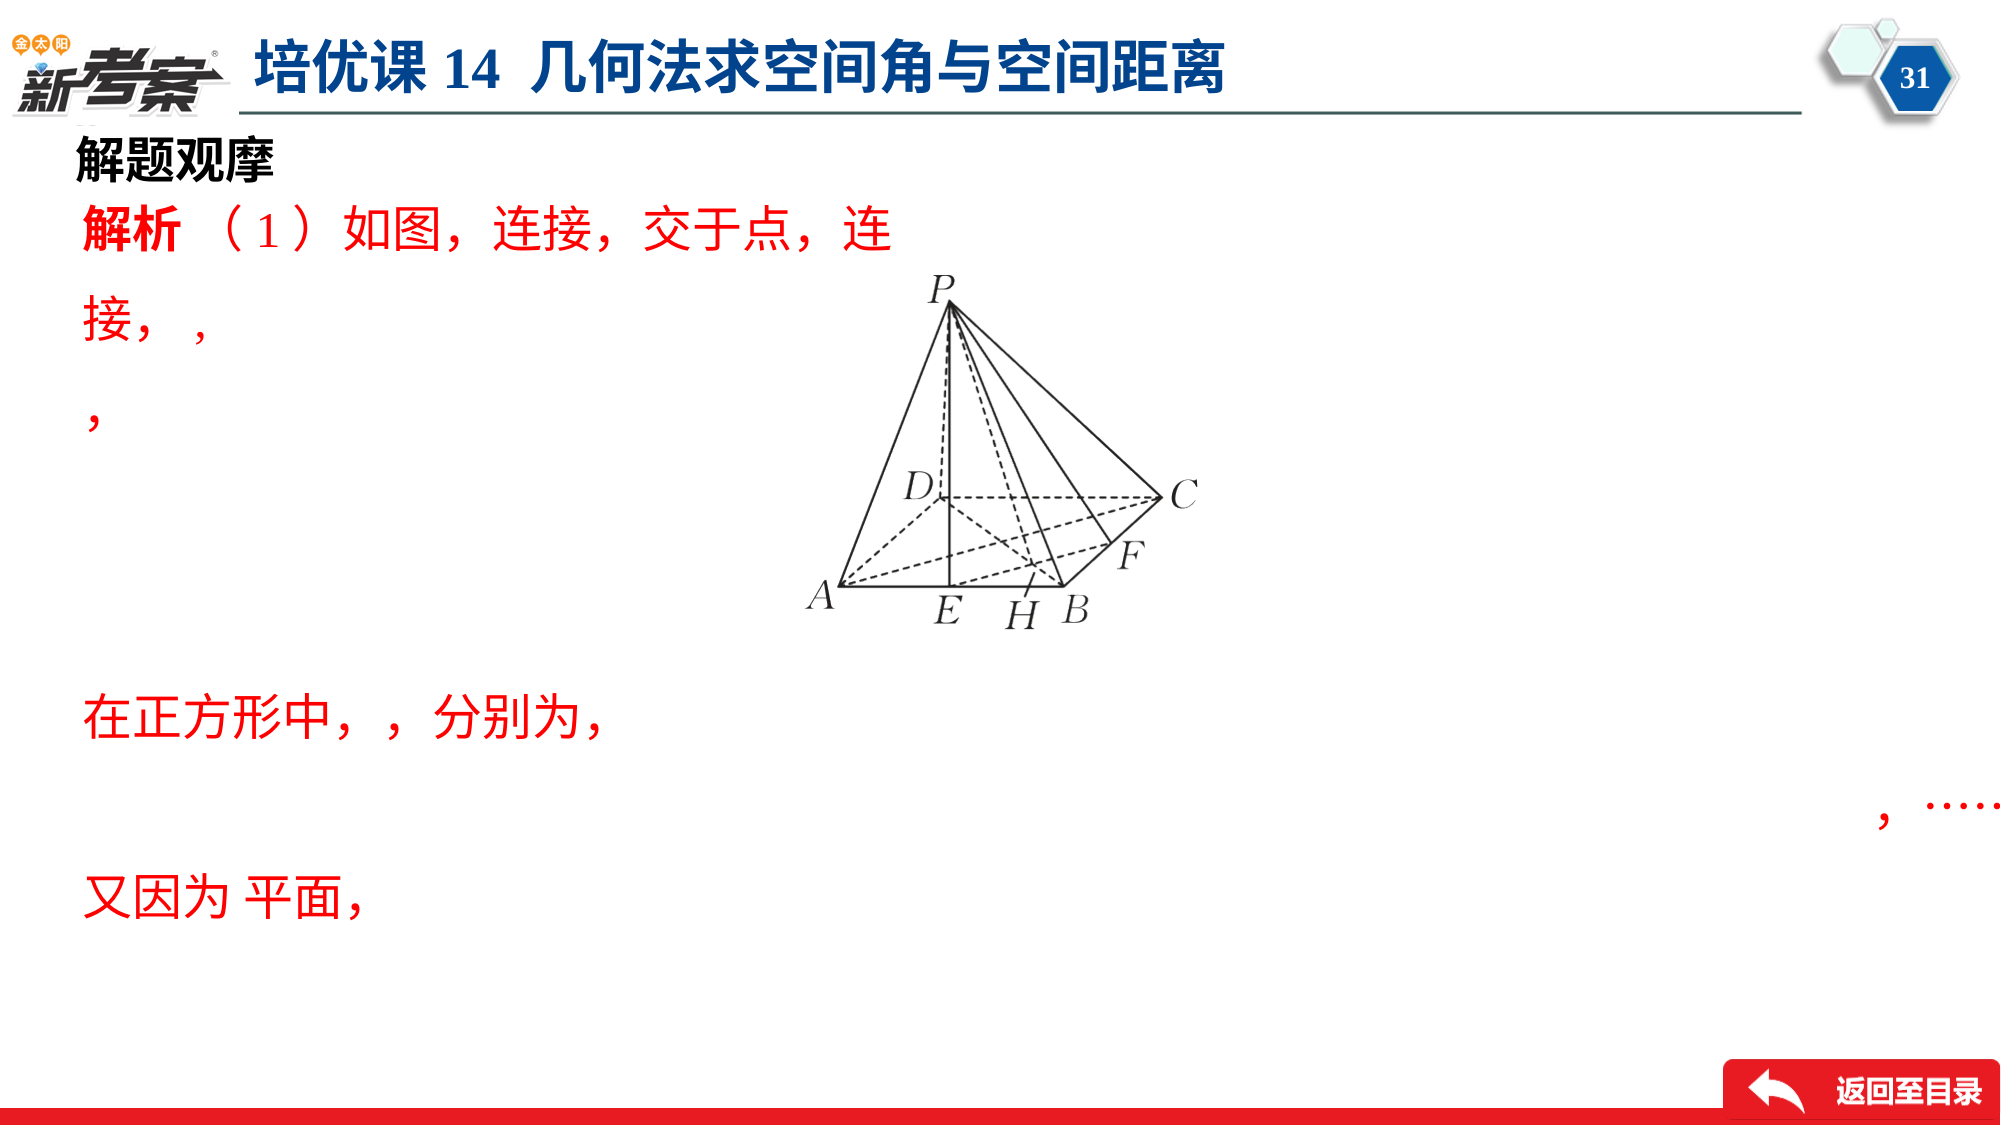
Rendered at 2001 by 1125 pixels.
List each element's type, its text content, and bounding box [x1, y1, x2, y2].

picture [0, 0, 2001, 1125]
text_box 解题观摩 [75, 98, 1911, 179]
